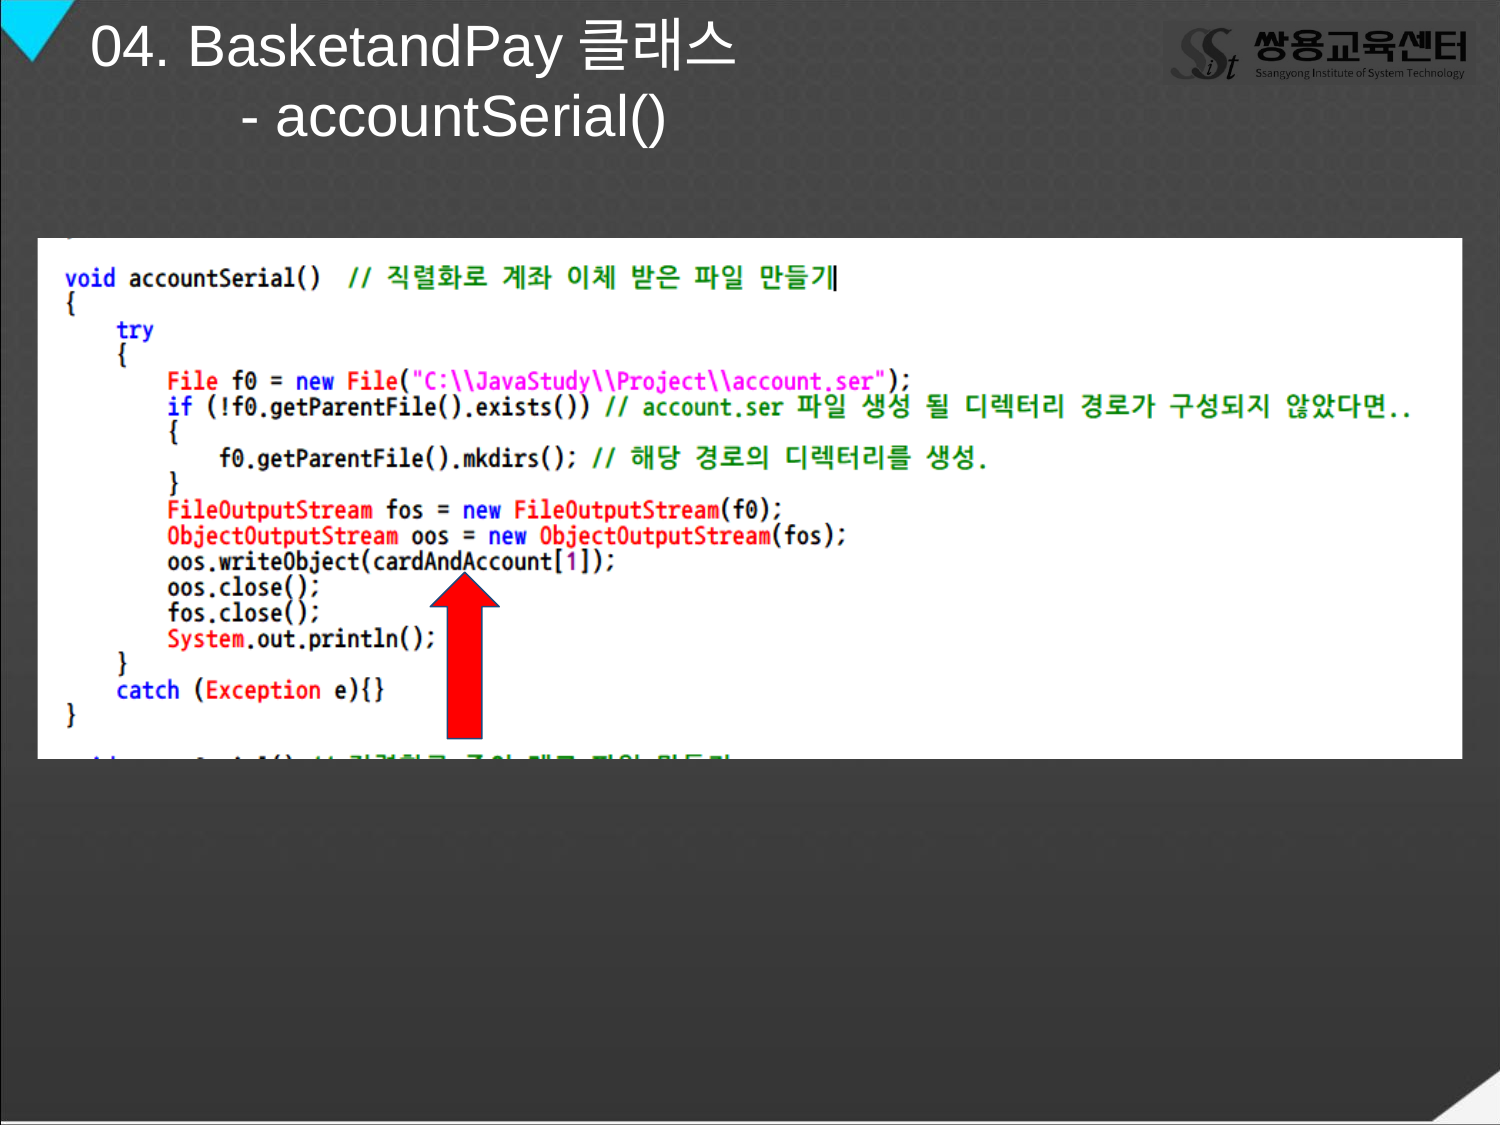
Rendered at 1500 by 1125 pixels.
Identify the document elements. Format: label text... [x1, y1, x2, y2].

title 04. BasketandPay클래스 - accountSerial() [75, 43, 1050, 183]
picture [0, 0, 1500, 1125]
